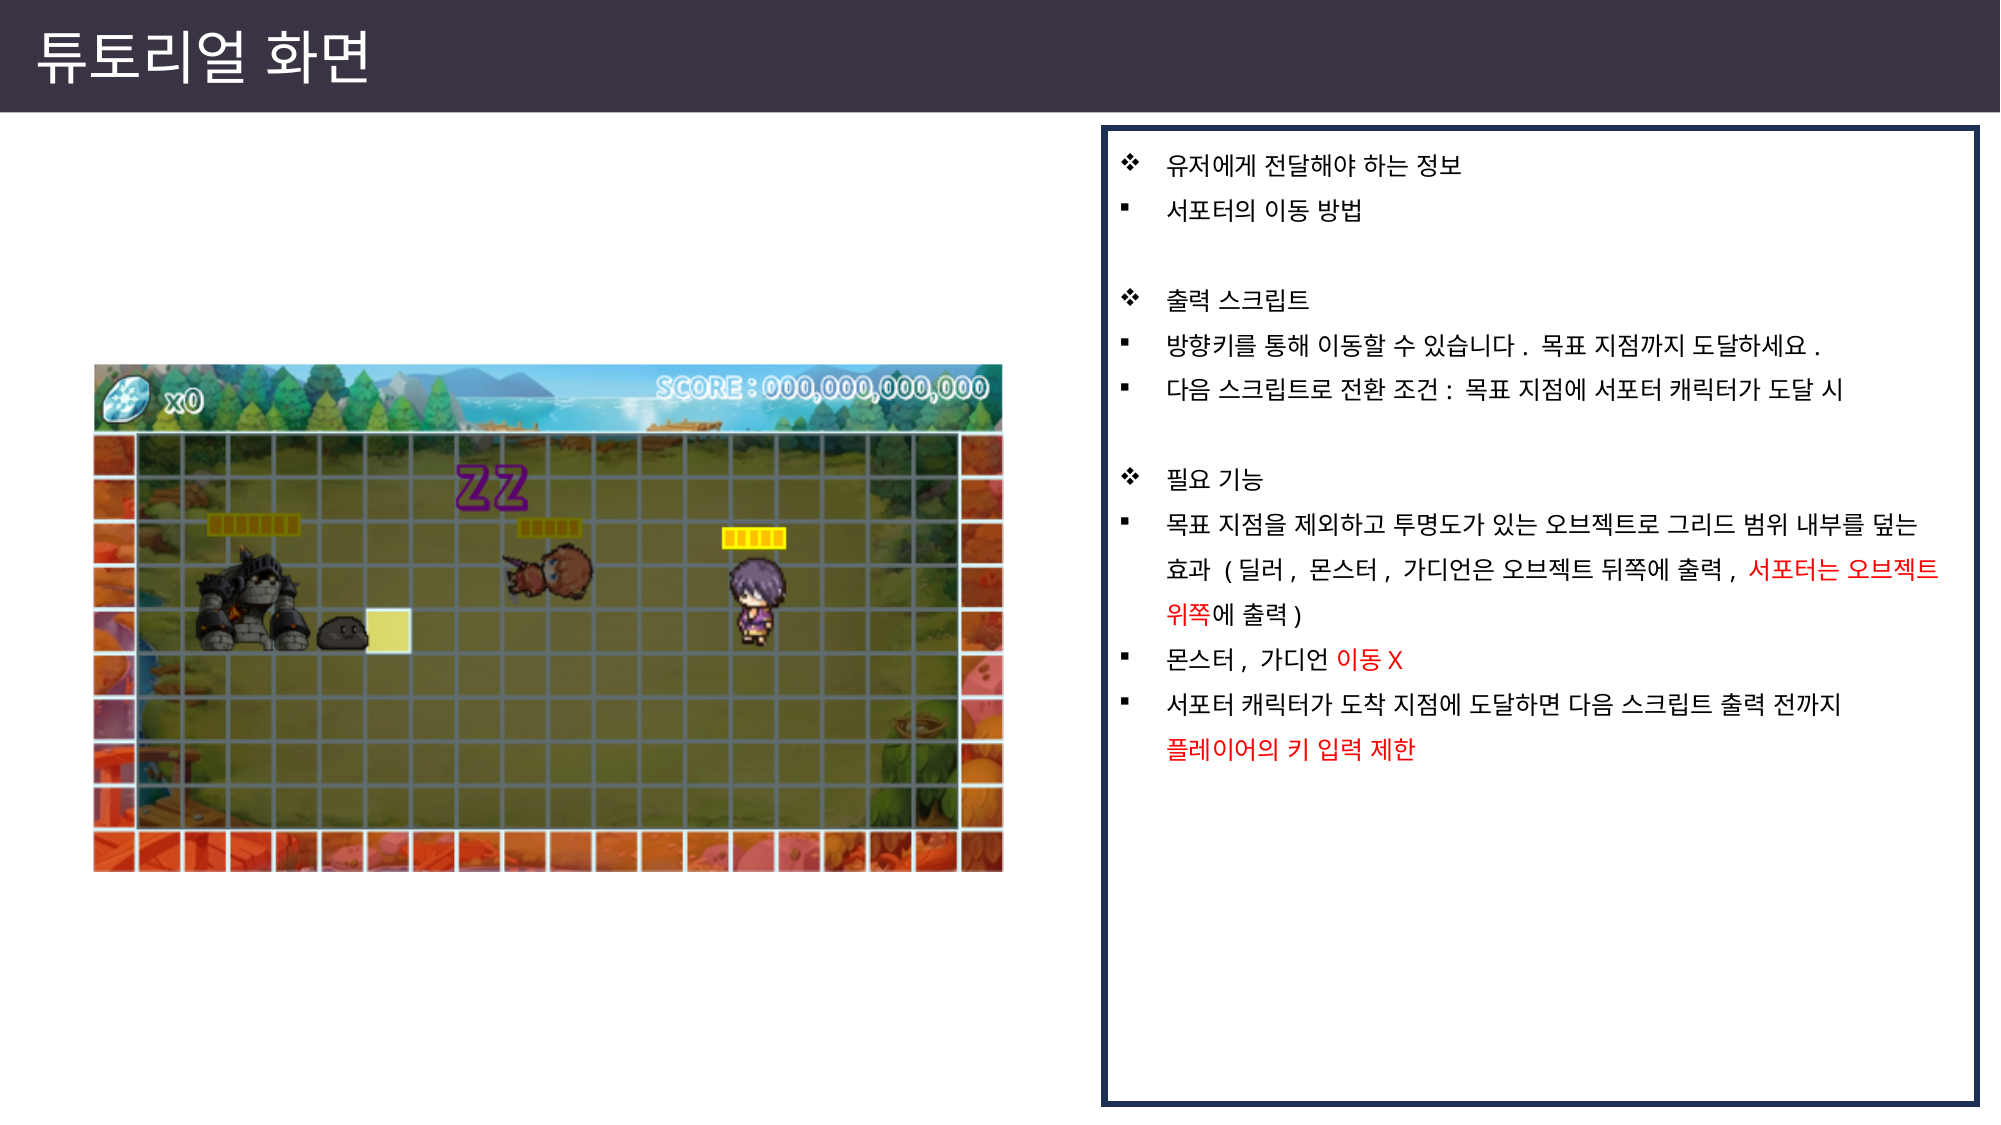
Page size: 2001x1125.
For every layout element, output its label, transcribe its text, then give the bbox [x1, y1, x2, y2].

picture [93, 363, 1004, 872]
text_box 유저에게 전달해야 하는 정보 서포터의 이동 방법 출력 스크립트 방향키를 통해 이동할 수 있습니다. 목표 지점까지 도달하세요. 다음 스크립트로 전환 조건: 목표 지점에 서포터 캐릭터가 도달 시 필요 기능 목표 지점을 제외하고 투명도가 있는 오브젝트로 그리드 범위 내부를 덮는 효과 (딜러, 몬스터, 가디언은 오브젝트 뒤쪽에 출력, 서포터는 오브젝트 위쪽에 출력) 몬스터, 가디언 이동X 서포터 캐릭터가 도착 지점에 도달하면 다음 스크립트 출력 전까지 플레이어의 키 입력 제한 [1103, 127, 1978, 1105]
text_box 튜토리얼 화면 [20, 13, 388, 99]
text_box [0, 0, 2000, 113]
